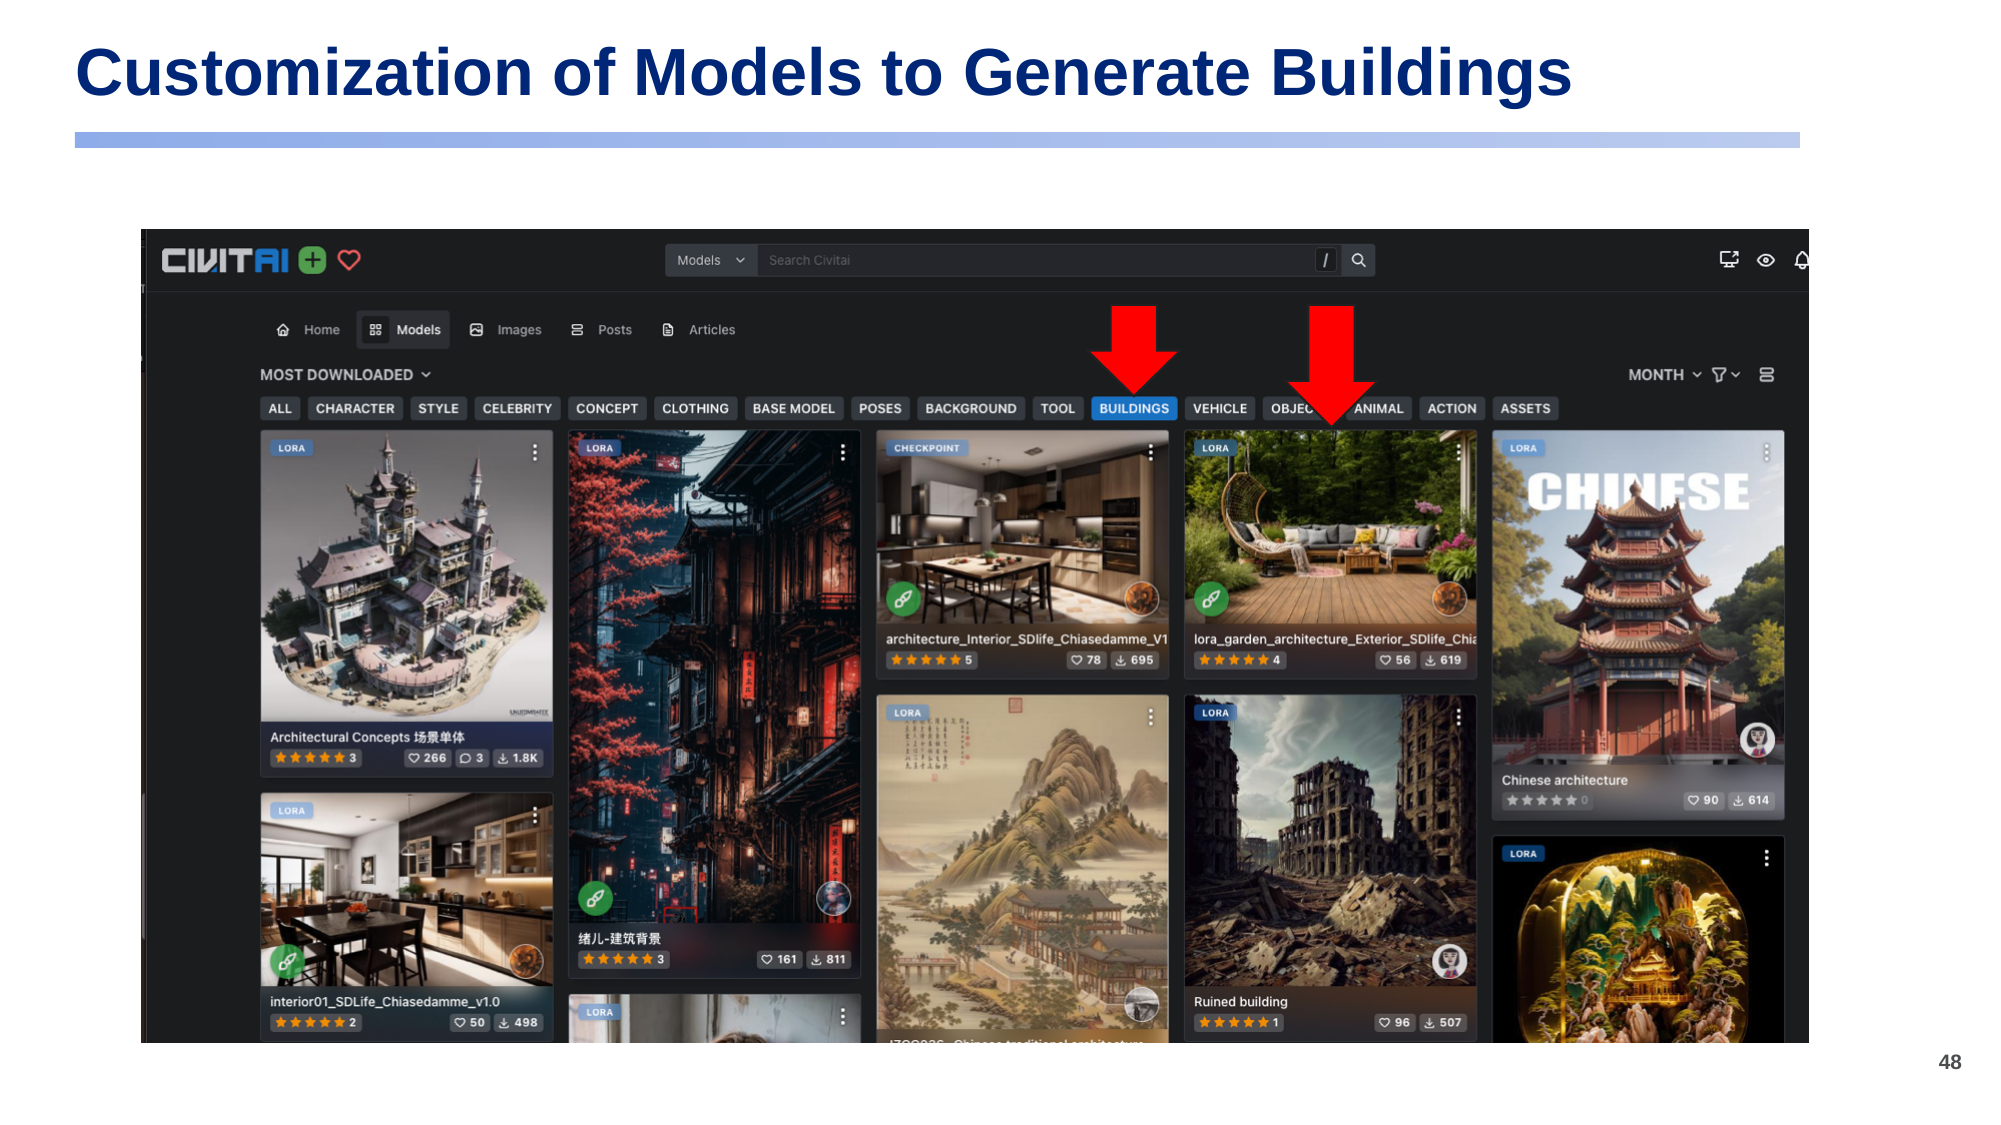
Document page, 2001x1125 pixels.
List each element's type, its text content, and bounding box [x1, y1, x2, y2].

title Customization of Models to Generate Buildings [75, 37, 1650, 110]
picture [141, 229, 1809, 1043]
